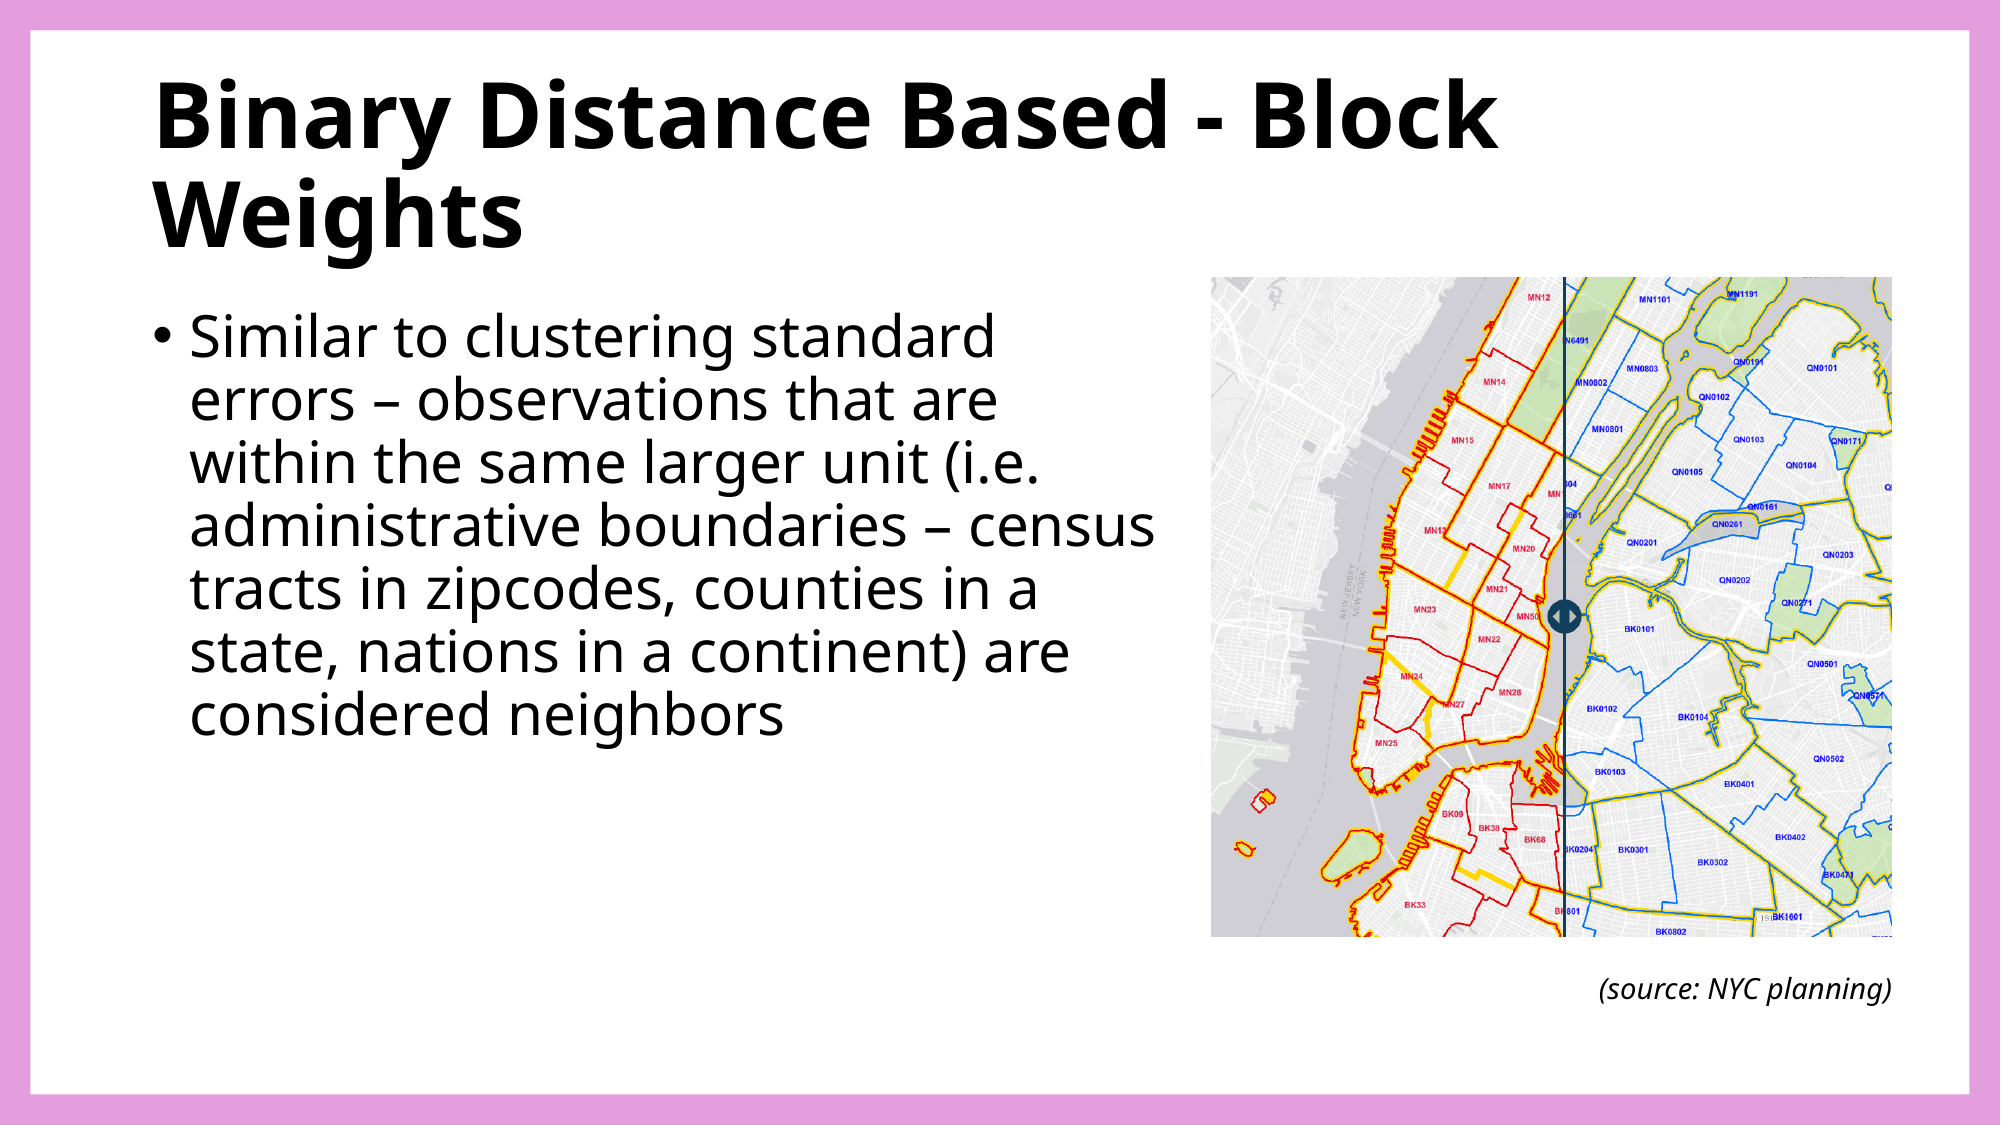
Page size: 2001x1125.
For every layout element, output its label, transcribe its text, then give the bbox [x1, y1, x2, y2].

picture [1210, 276, 1893, 937]
title Binary Distance Based - Block Weights [137, 59, 1863, 278]
text_box [0, 0, 2000, 1125]
list Similar to clustering standard errors – observations that are within the same larger unit (i.e. administrative boundaries – census tracts in zipcodes, counties in a state, nations in a continent) are considered neighbors [137, 299, 1185, 1014]
text_box (source: NYC planning) [1584, 962, 1907, 1013]
